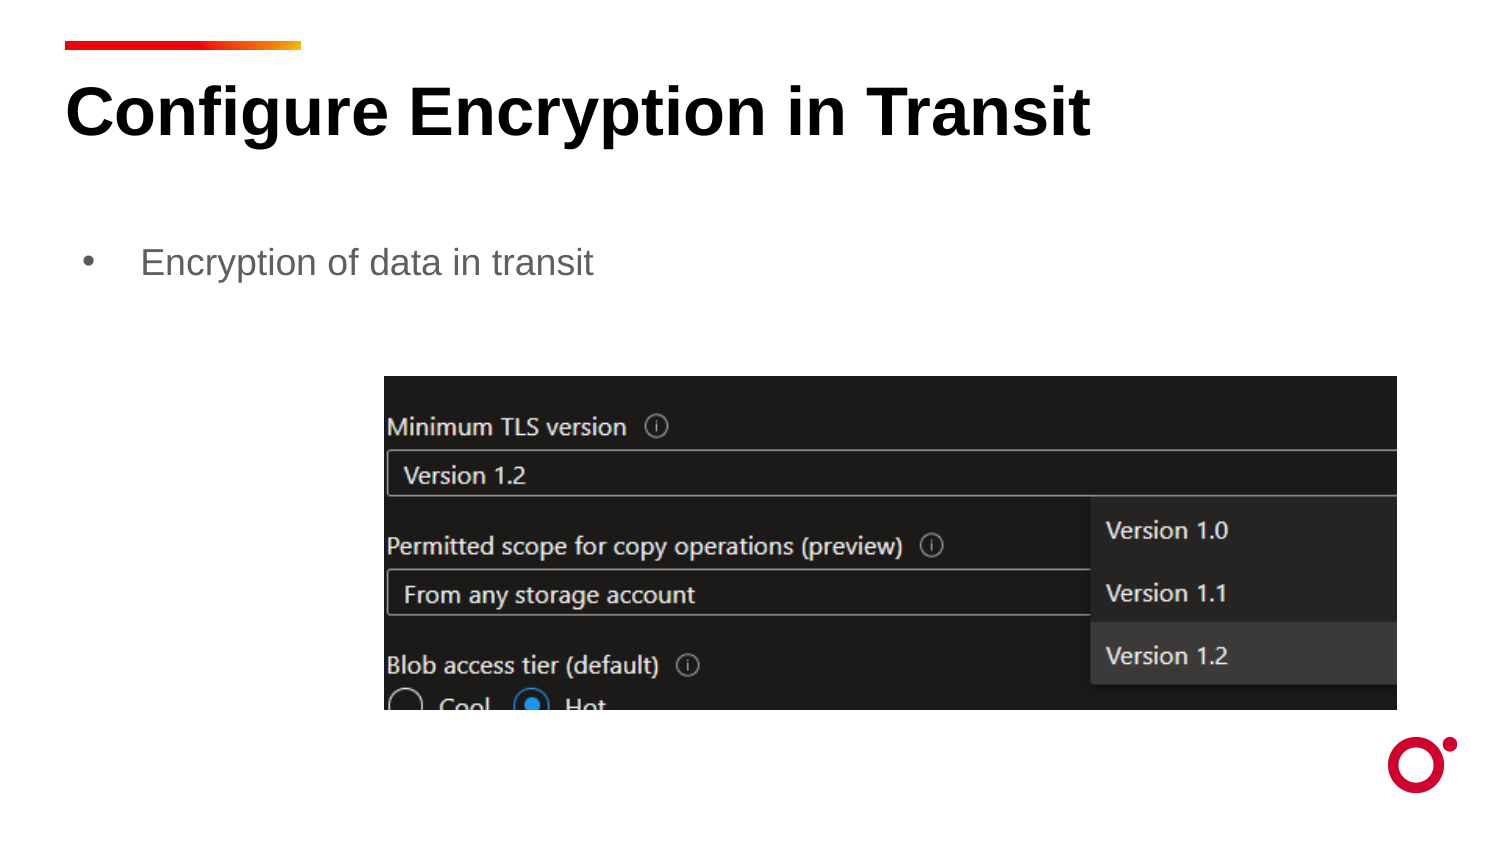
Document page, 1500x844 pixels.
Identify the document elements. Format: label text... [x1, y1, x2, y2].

text_box Configure Encryption in Transit [65, 52, 1290, 150]
picture [384, 376, 1398, 710]
picture [1388, 737, 1457, 793]
text_box Encryption of data in transit [65, 215, 1332, 720]
picture [65, 41, 301, 50]
